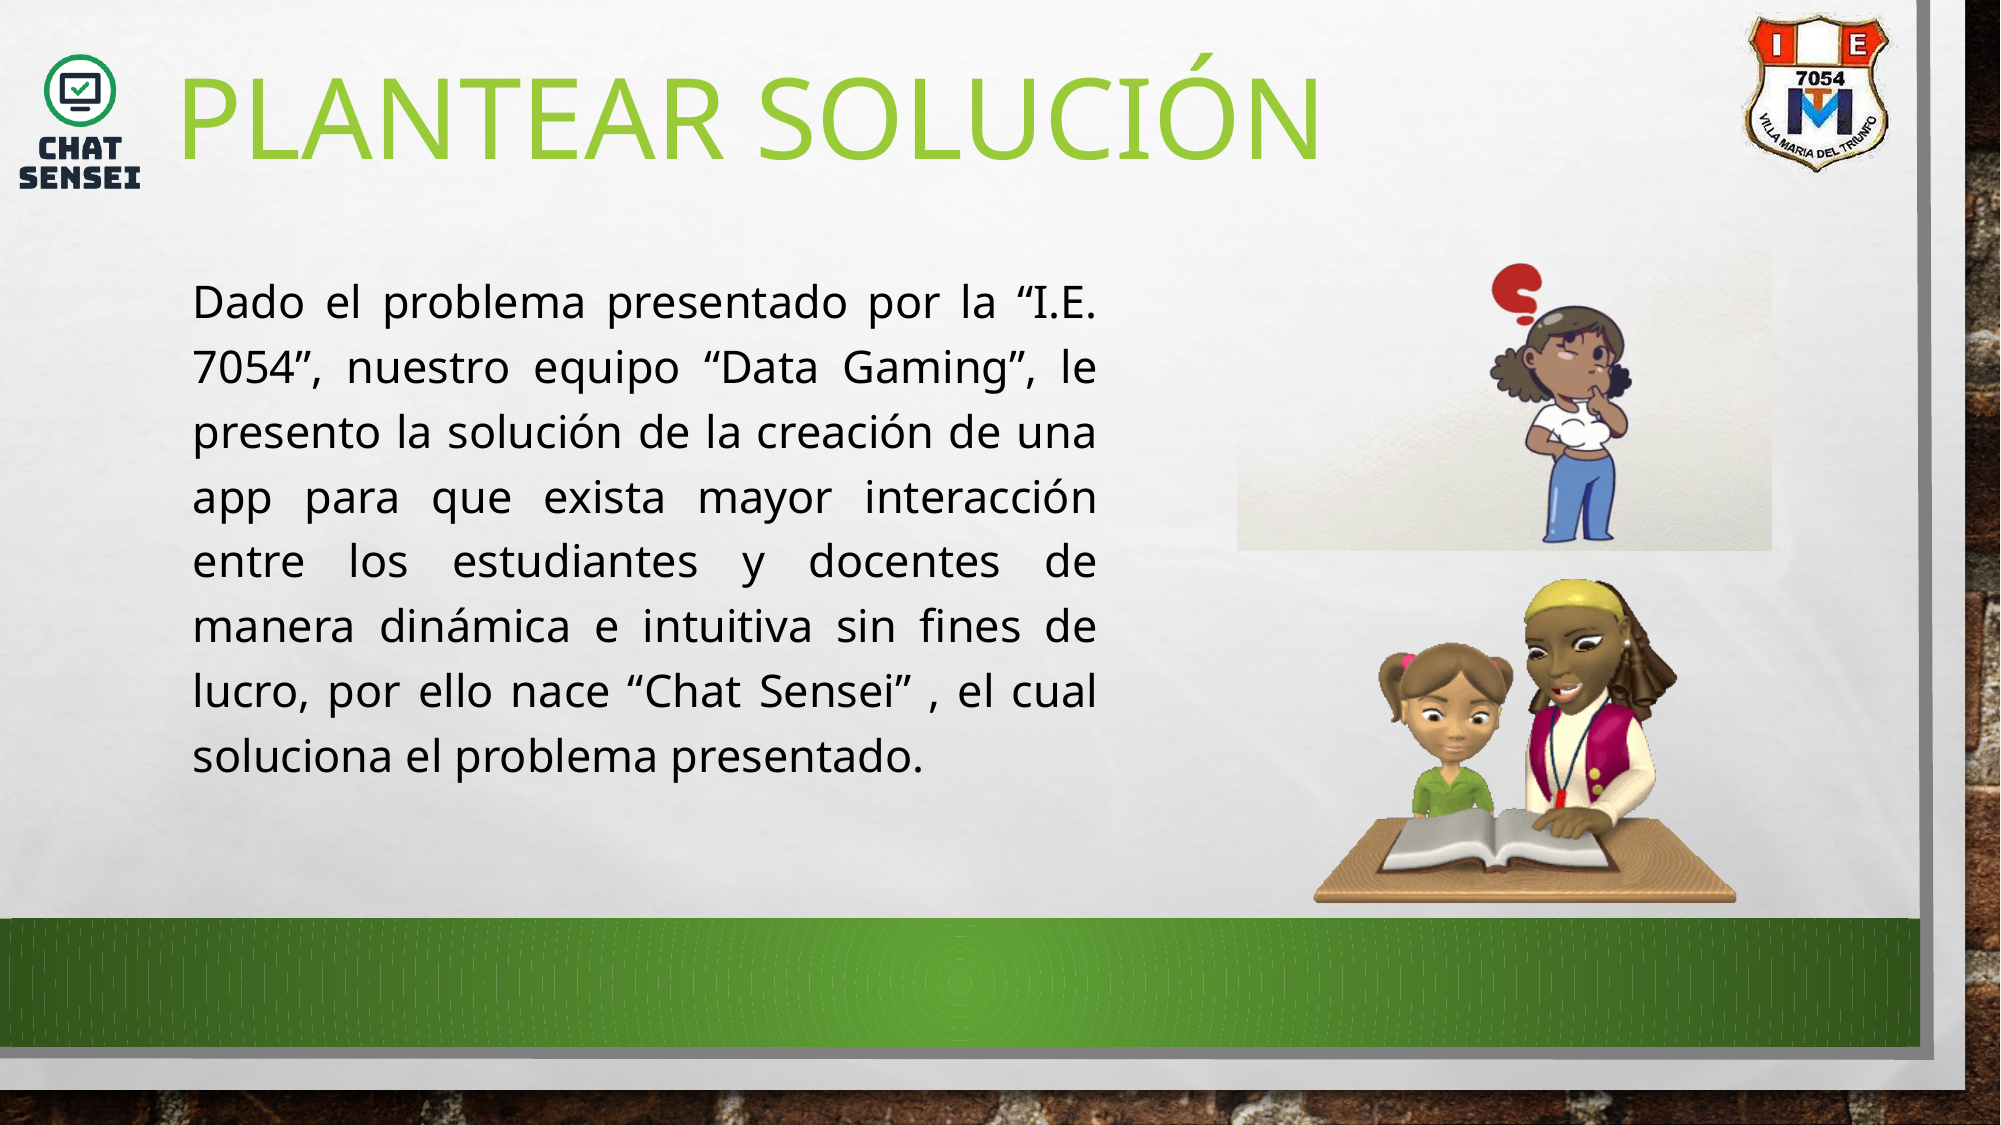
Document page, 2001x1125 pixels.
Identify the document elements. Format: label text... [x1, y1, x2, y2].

picture [0, 0, 2000, 1125]
title Plantear solución [159, 28, 1866, 218]
picture [0, 48, 161, 198]
list Dado el problema presentado por la “I.E. 7054”, nuestro equipo “Data Gaming”, le presento la solución de la creación de una app para que exista mayor interacción entre los estudiantes y docentes de manera dinámica e intuitiva sin fines de lucro, por ello nace “Chat Sensei” , el cual soluciona el problema presentado. [177, 250, 1114, 794]
picture [1741, 12, 1902, 176]
picture [1257, 572, 1752, 913]
picture [1236, 250, 1772, 552]
